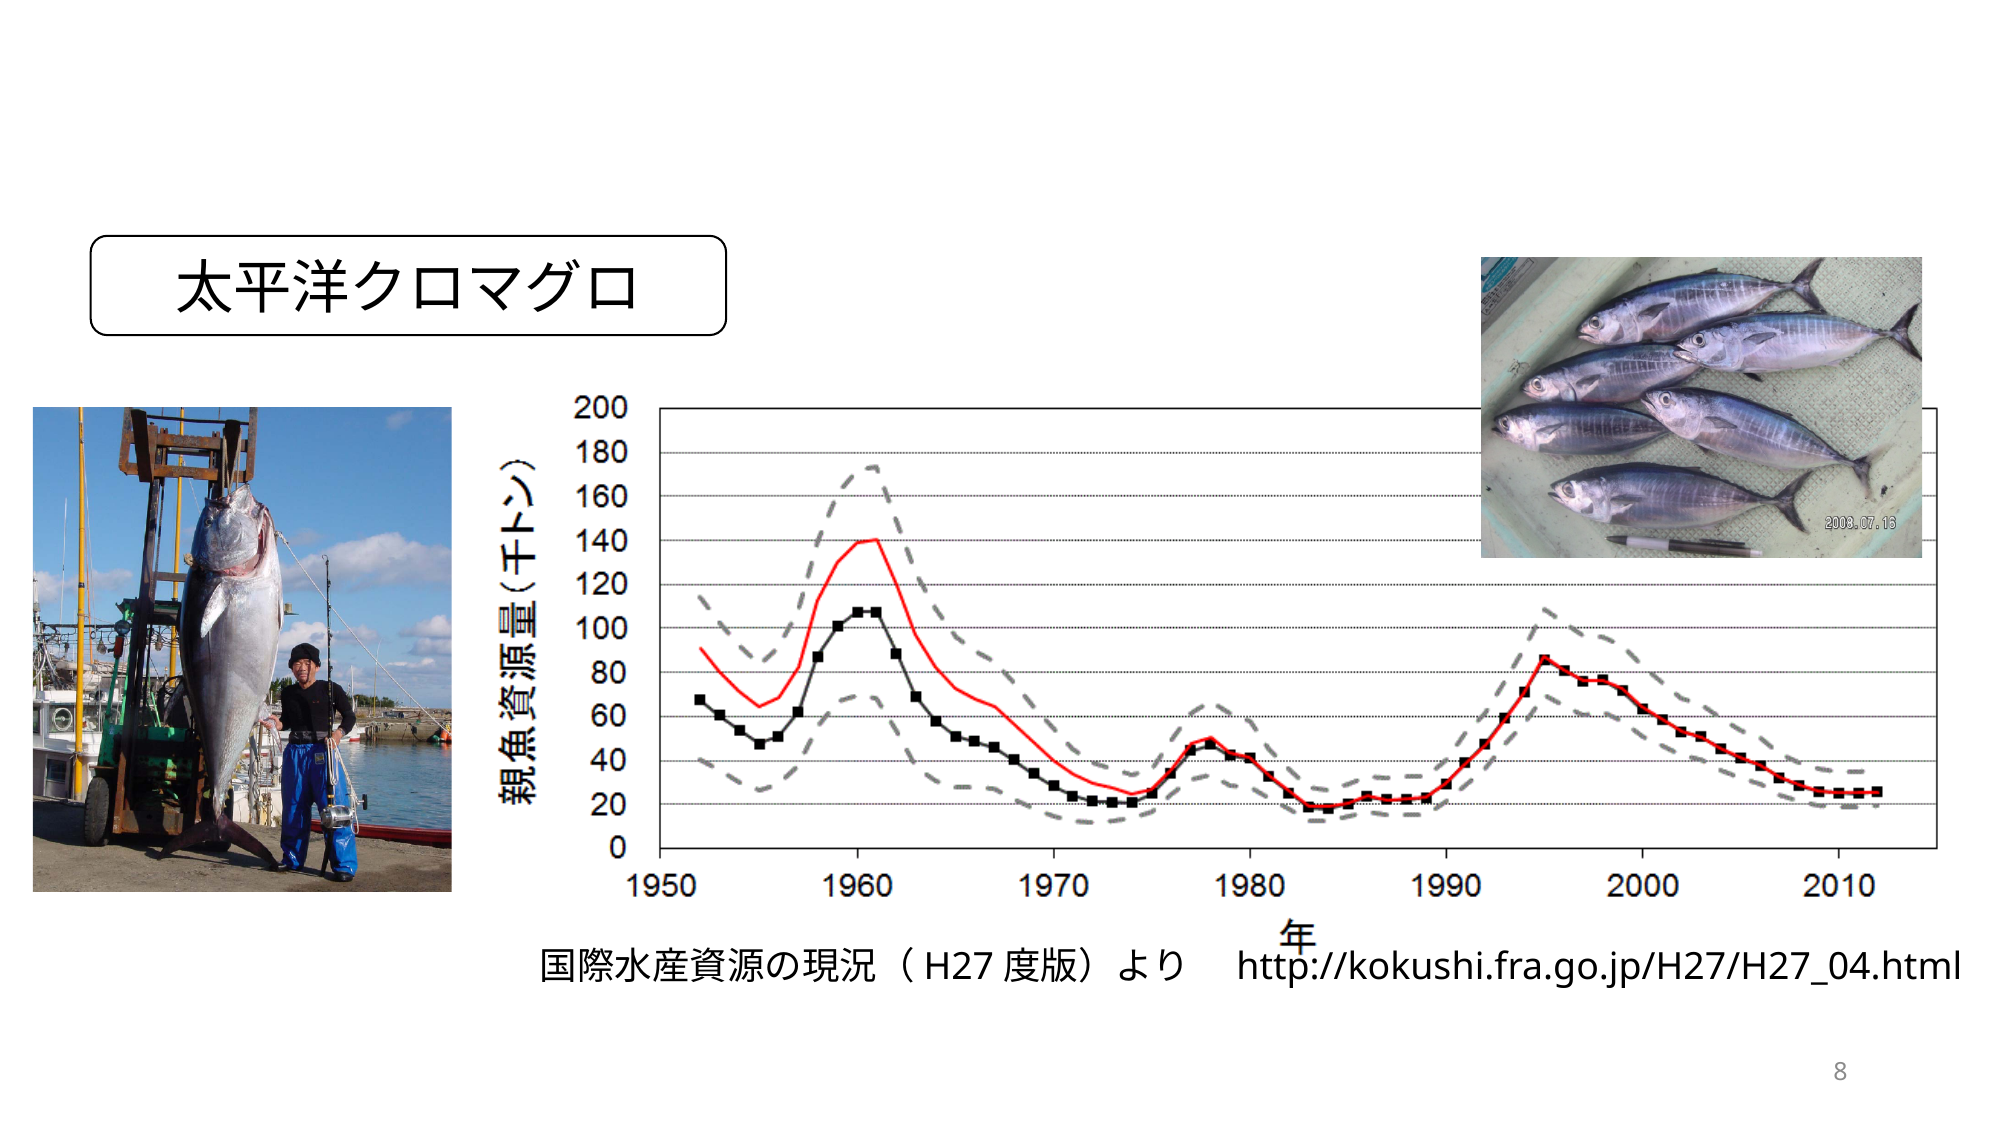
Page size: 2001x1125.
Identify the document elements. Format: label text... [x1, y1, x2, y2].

slide_number 8 [1412, 1042, 1863, 1103]
picture [32, 407, 452, 892]
text_box 太平洋クロマグロ [89, 234, 728, 337]
picture [497, 257, 1946, 965]
text_box 国際水産資源の現況（H27度版）より http://kokushi.fra.go.jp/H27/H27_04.html [524, 934, 1978, 995]
